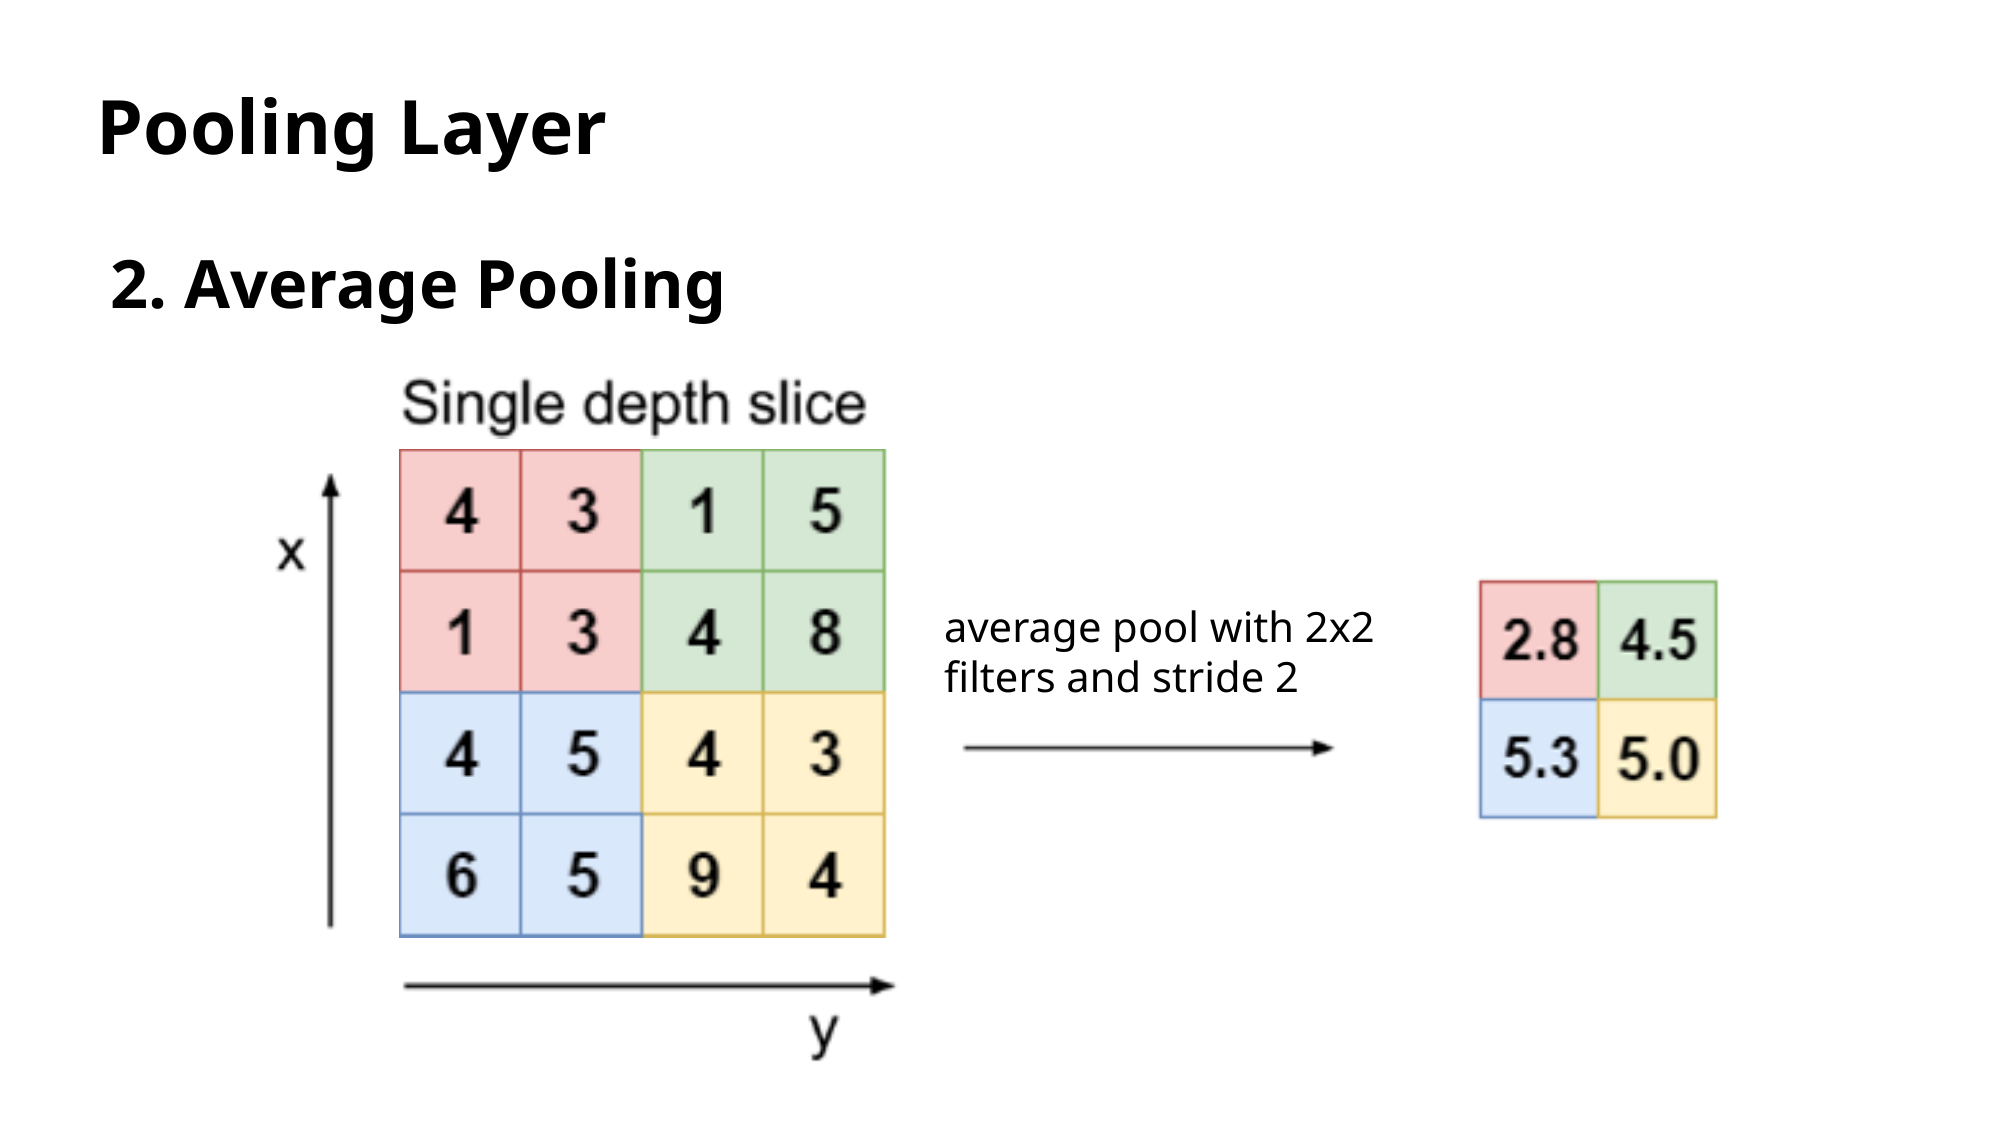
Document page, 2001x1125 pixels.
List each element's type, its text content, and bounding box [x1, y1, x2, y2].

text_box 2. Average Pooling [95, 234, 798, 330]
title Pooling Layer [81, 55, 1931, 179]
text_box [269, 370, 1800, 1064]
